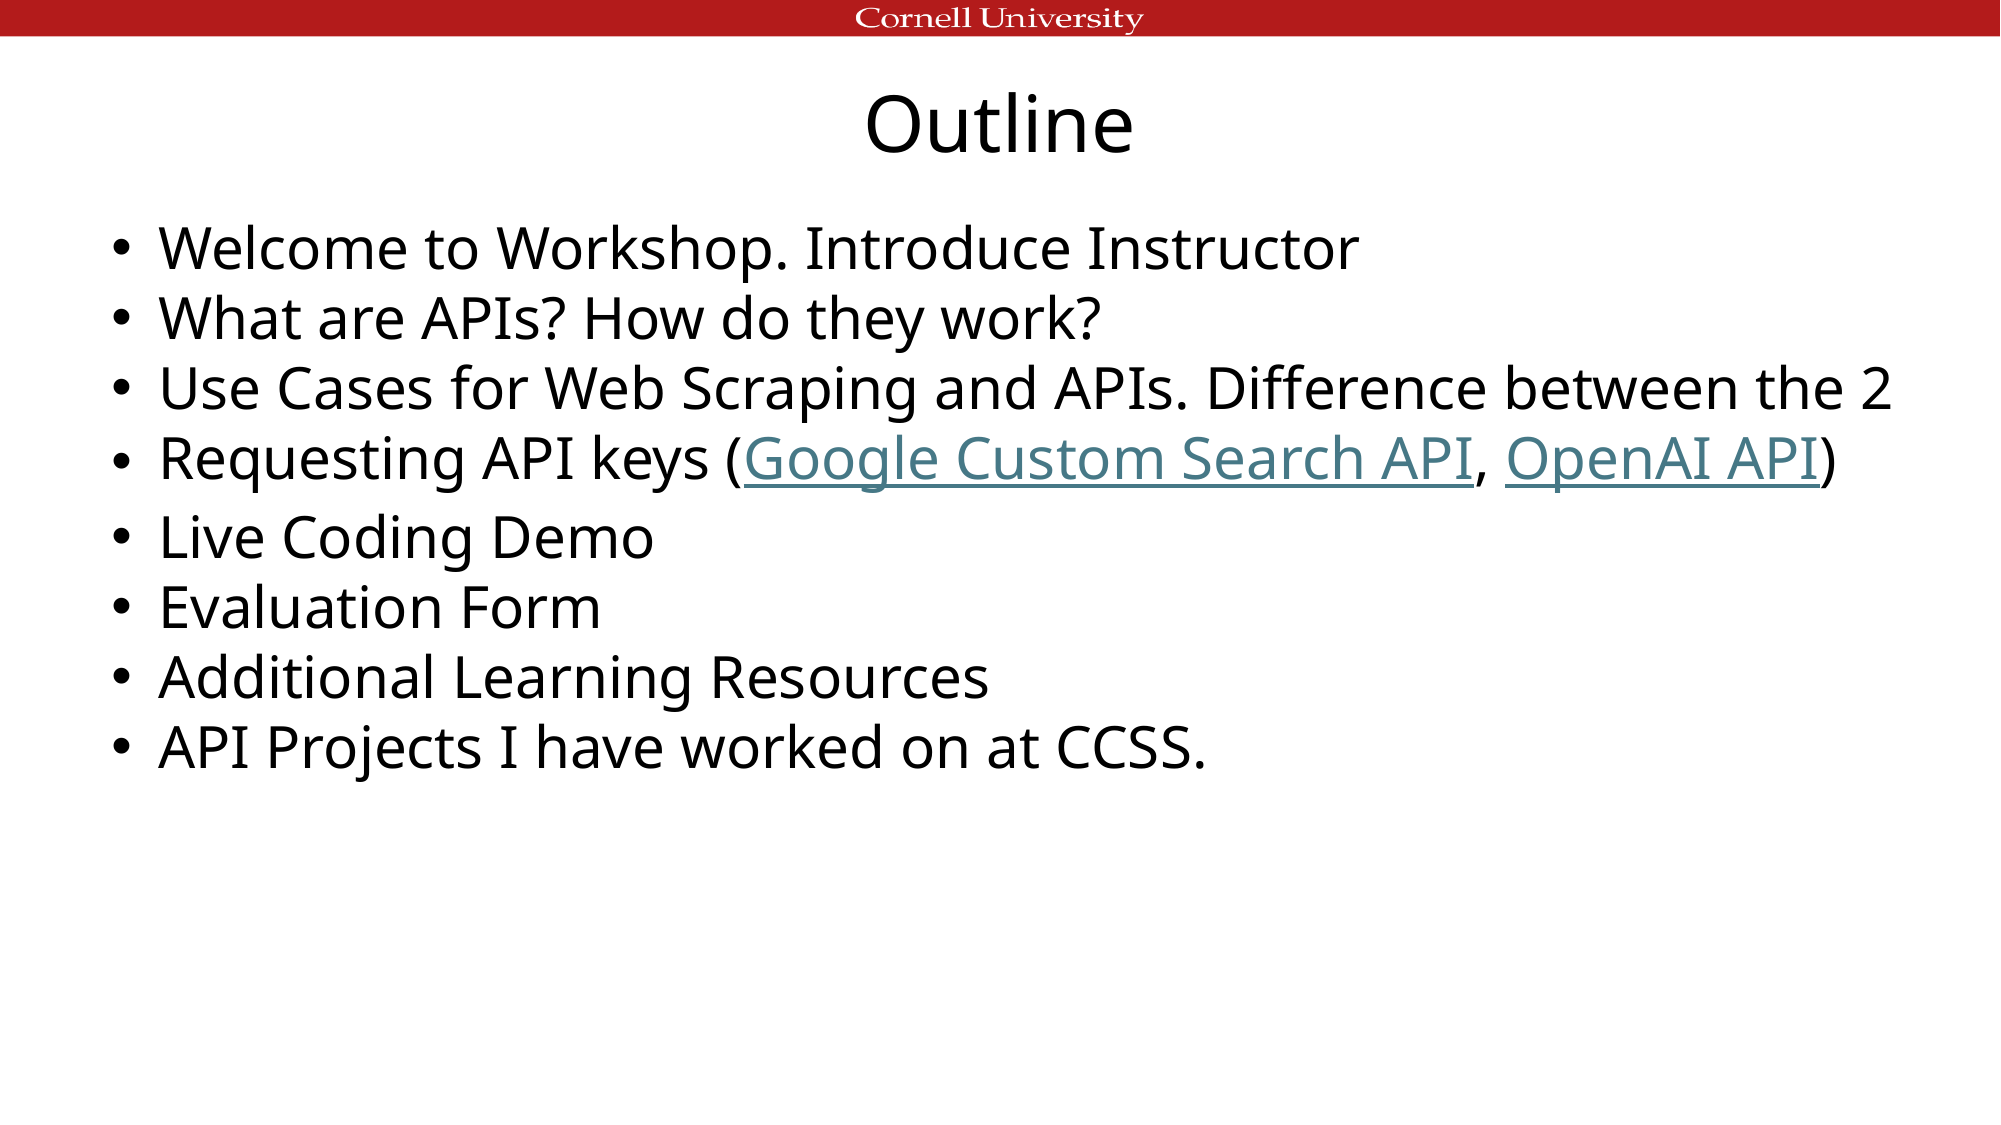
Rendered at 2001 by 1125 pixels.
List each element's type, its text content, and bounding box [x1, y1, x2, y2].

text_box Welcome to Workshop. Introduce Instructor What are APIs? How do they work? Use Cases for Web Scraping and APIs. Difference between the 2 Requesting API keys (Google Custom Search API, OpenAI API) Live Coding Demo Evaluation Form Additional Learning Resources API Projects I have worked on at CCSS. [96, 203, 1927, 878]
picture [846, 0, 1144, 60]
title Outline [51, 67, 1949, 181]
